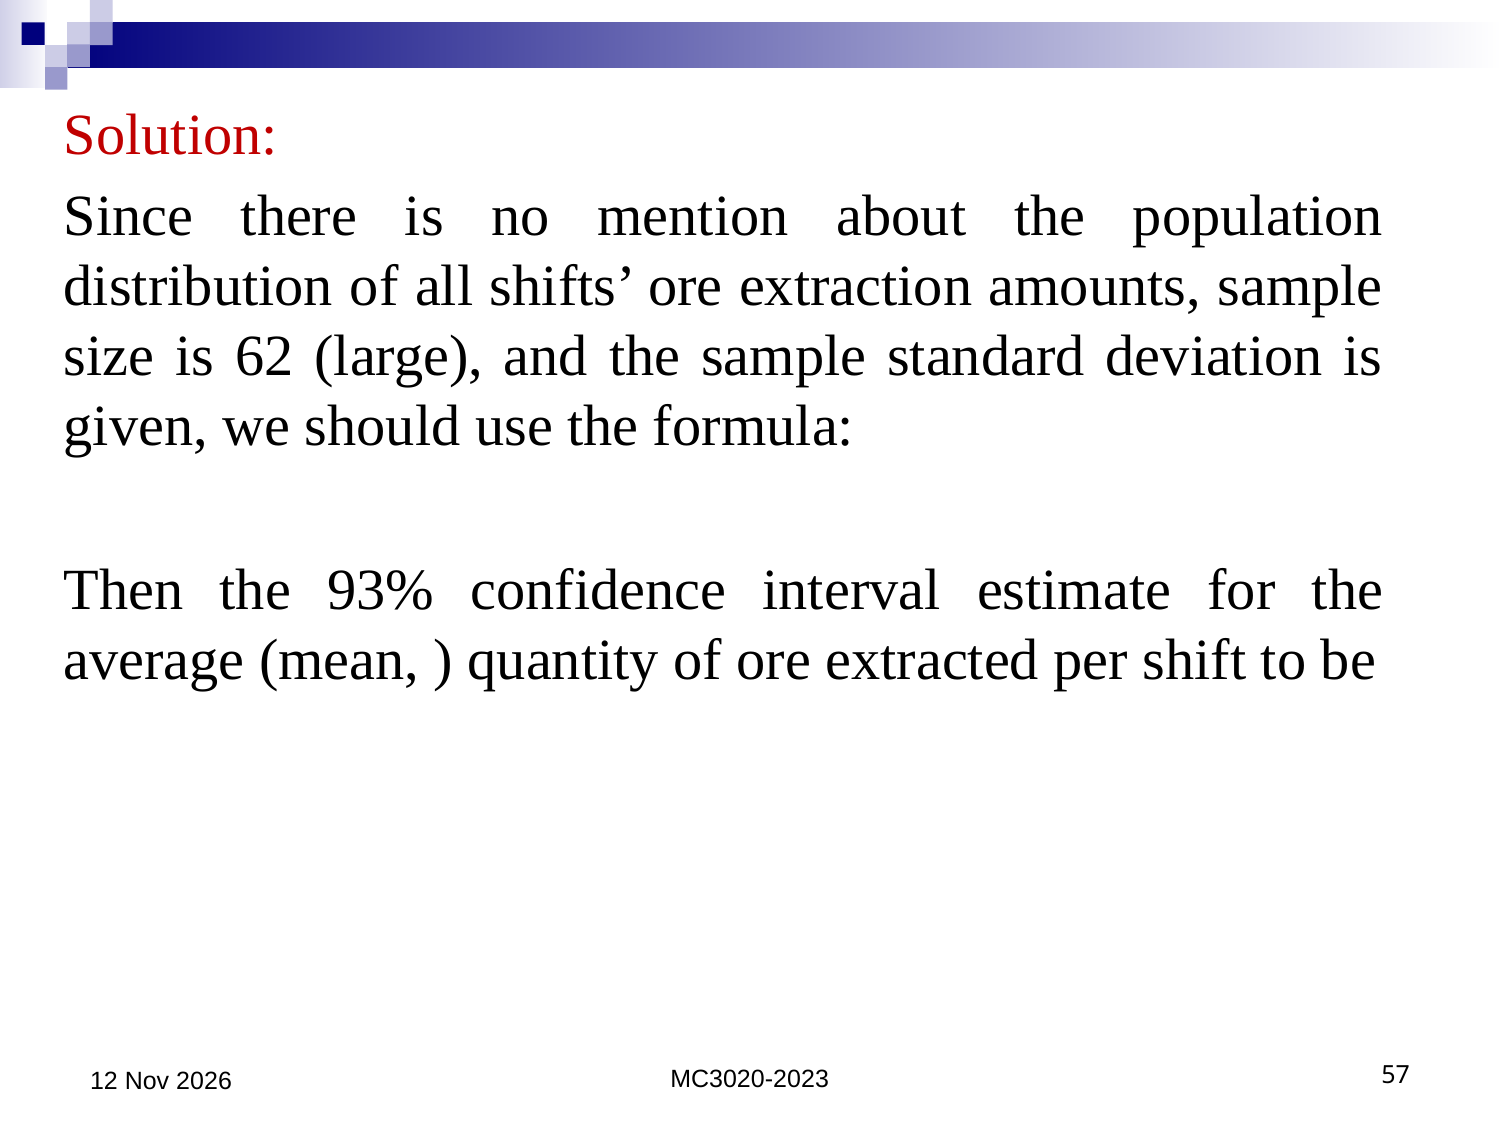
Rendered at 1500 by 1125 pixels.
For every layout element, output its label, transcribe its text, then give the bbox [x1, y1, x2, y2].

footer MC3020-2023 [512, 1025, 988, 1100]
slide_number 57 [1074, 1025, 1425, 1100]
slide_number 16-Jun-23 [75, 1024, 425, 1103]
